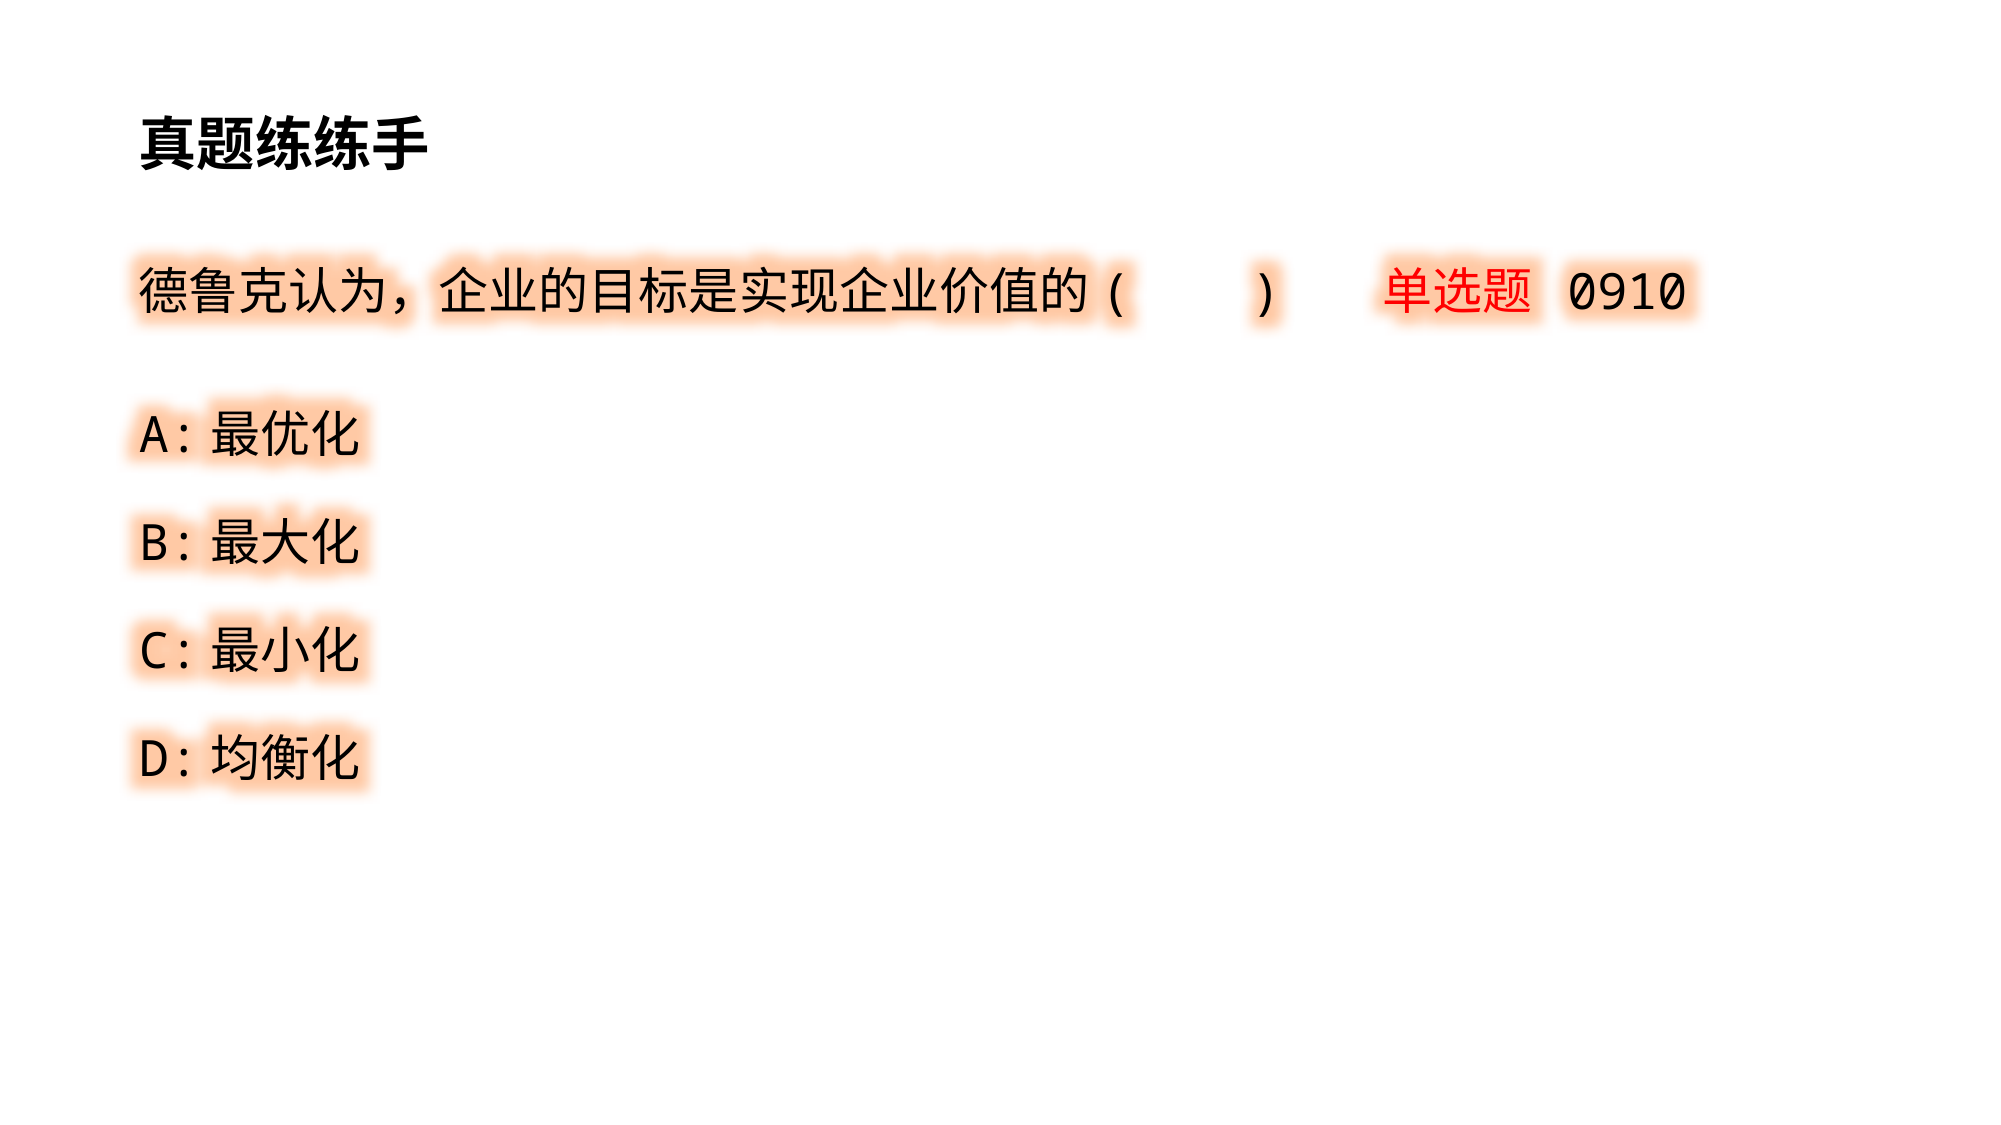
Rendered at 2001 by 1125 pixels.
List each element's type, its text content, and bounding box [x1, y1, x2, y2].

table_cell 激励需求理论 [117, 216, 1843, 1051]
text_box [113, 212, 1847, 1055]
text_box 真题练练手 [120, 97, 1568, 187]
text_box 德鲁克认为，企业的目标是实现企业价值的( ) 单选题 0910 A:最优化 B:最大化 C:最小化 D:均衡化 [120, 219, 1839, 1047]
